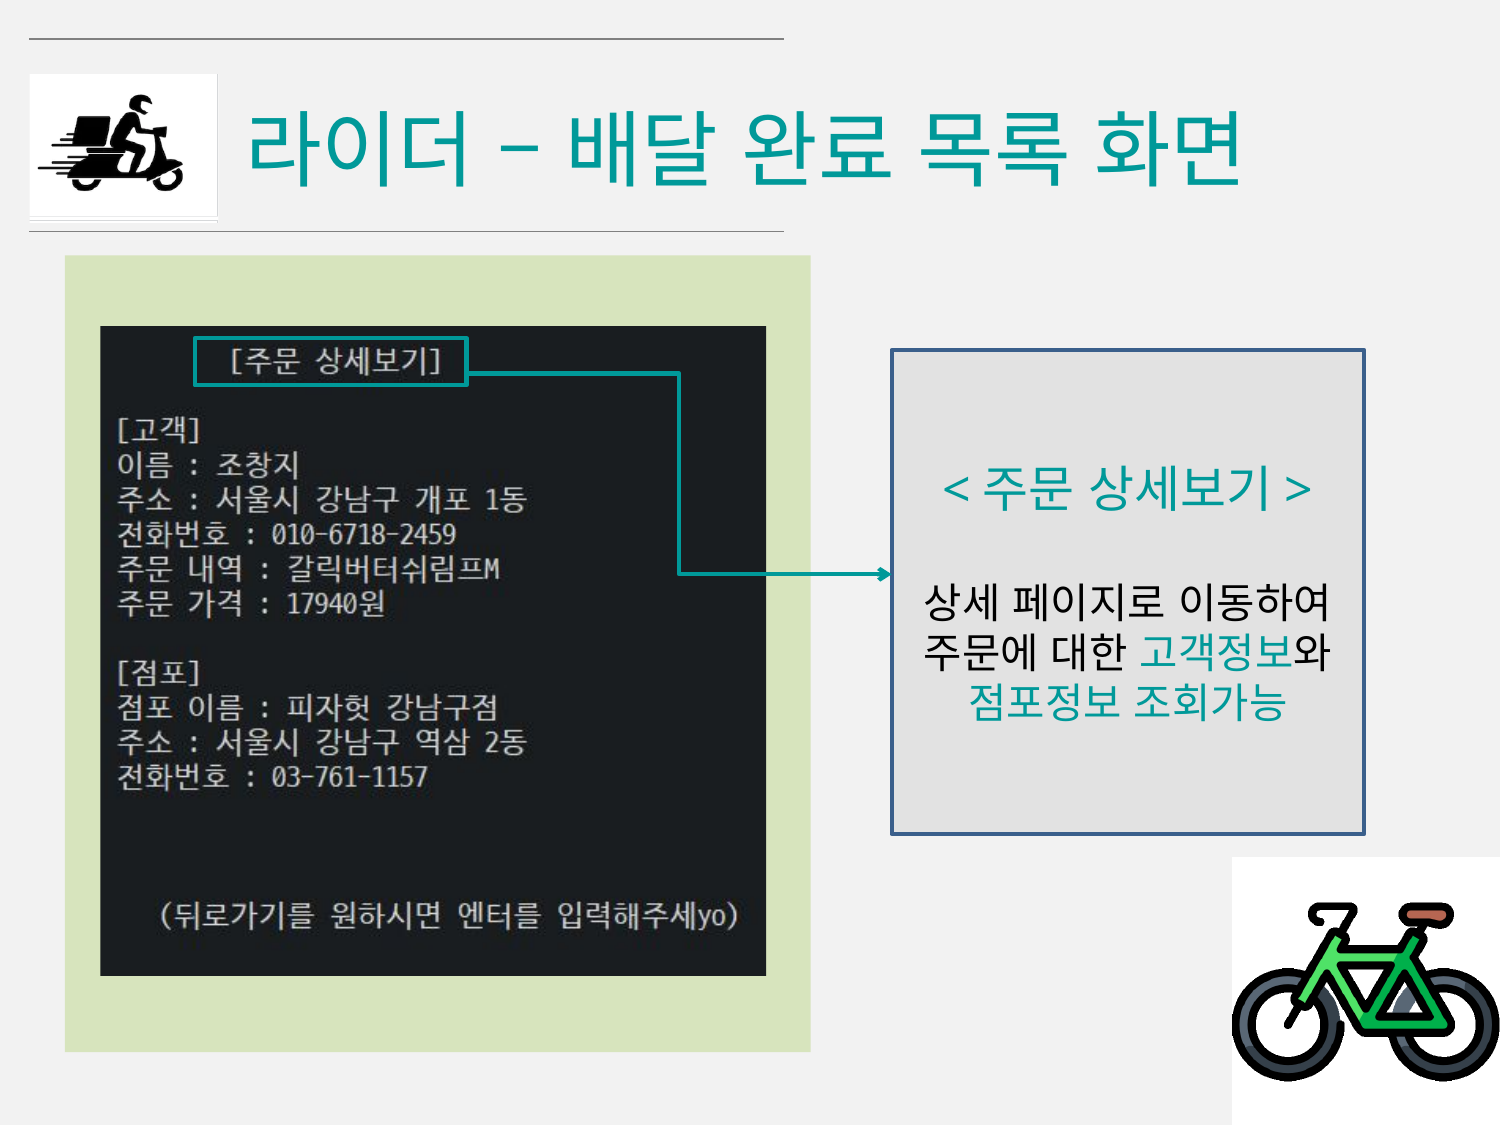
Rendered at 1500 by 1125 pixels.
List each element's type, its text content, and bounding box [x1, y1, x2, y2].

picture [1232, 857, 1500, 1125]
picture [100, 326, 767, 977]
text_box <주문 상세보기> 상세 페이지로 이동하여 주문에 대한 고객정보와 점포정보 조회가능 [890, 348, 1366, 836]
picture [29, 73, 219, 224]
text_box 라이더 – 배달 완료 목록 화면 [230, 90, 1365, 205]
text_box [466, 373, 892, 575]
text_box [63, 253, 813, 1054]
